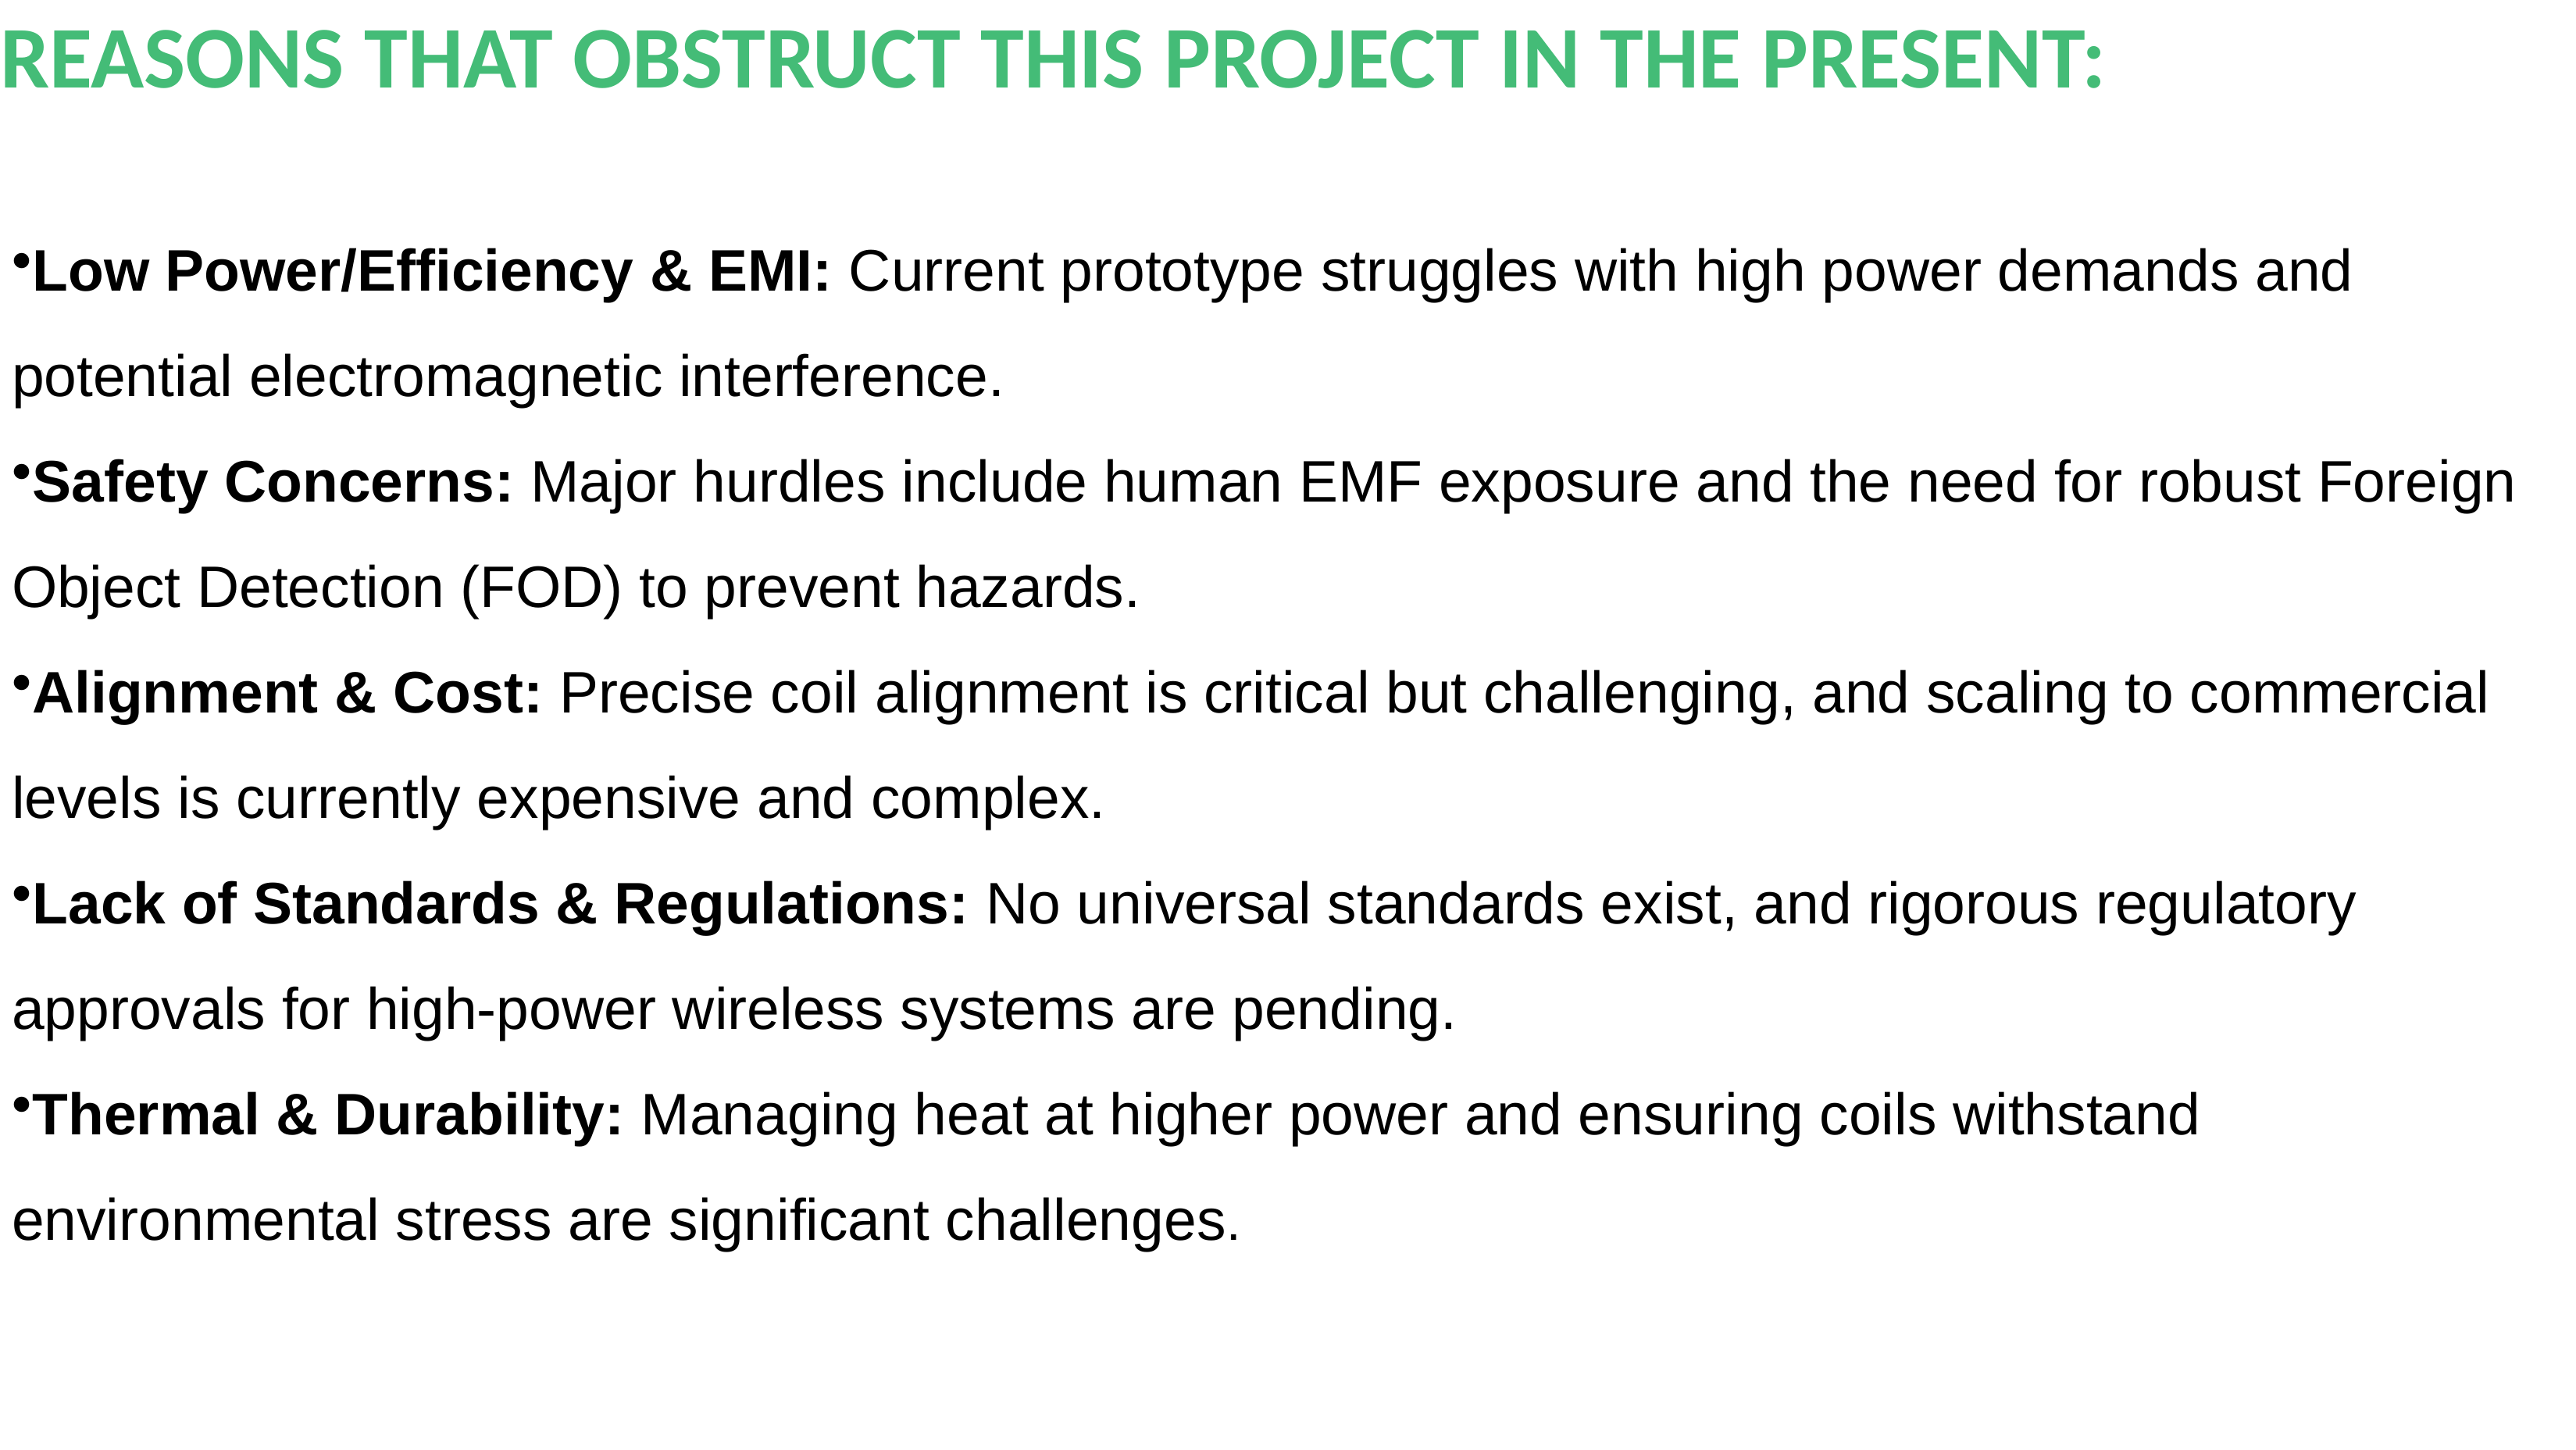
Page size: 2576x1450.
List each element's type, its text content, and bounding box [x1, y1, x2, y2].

subtitle Low Power/Efficiency & EMI: Current prototype struggles with high power demands and potential electromagnetic interference. Safety Concerns: Major hurdles include human EMF exposure and the need for robust Foreign Object Detection (FOD) to prevent hazards. Alignment & Cost: Precise coil alignment is critical but challenging, and scaling to commercial levels is currently expensive and complex. Lack of Standards & Regulations: No universal standards exist, and rigorous regulatory approvals for high-power wireless systems are pending. Thermal & Durability: Managing heat at higher power and ensuring coils withstand environmental stress are significant challenges. [0, 191, 2557, 1259]
title REASONS THAT OBSTRUCT THIS PROJECT IN THE PRESENT: [0, 0, 2190, 107]
